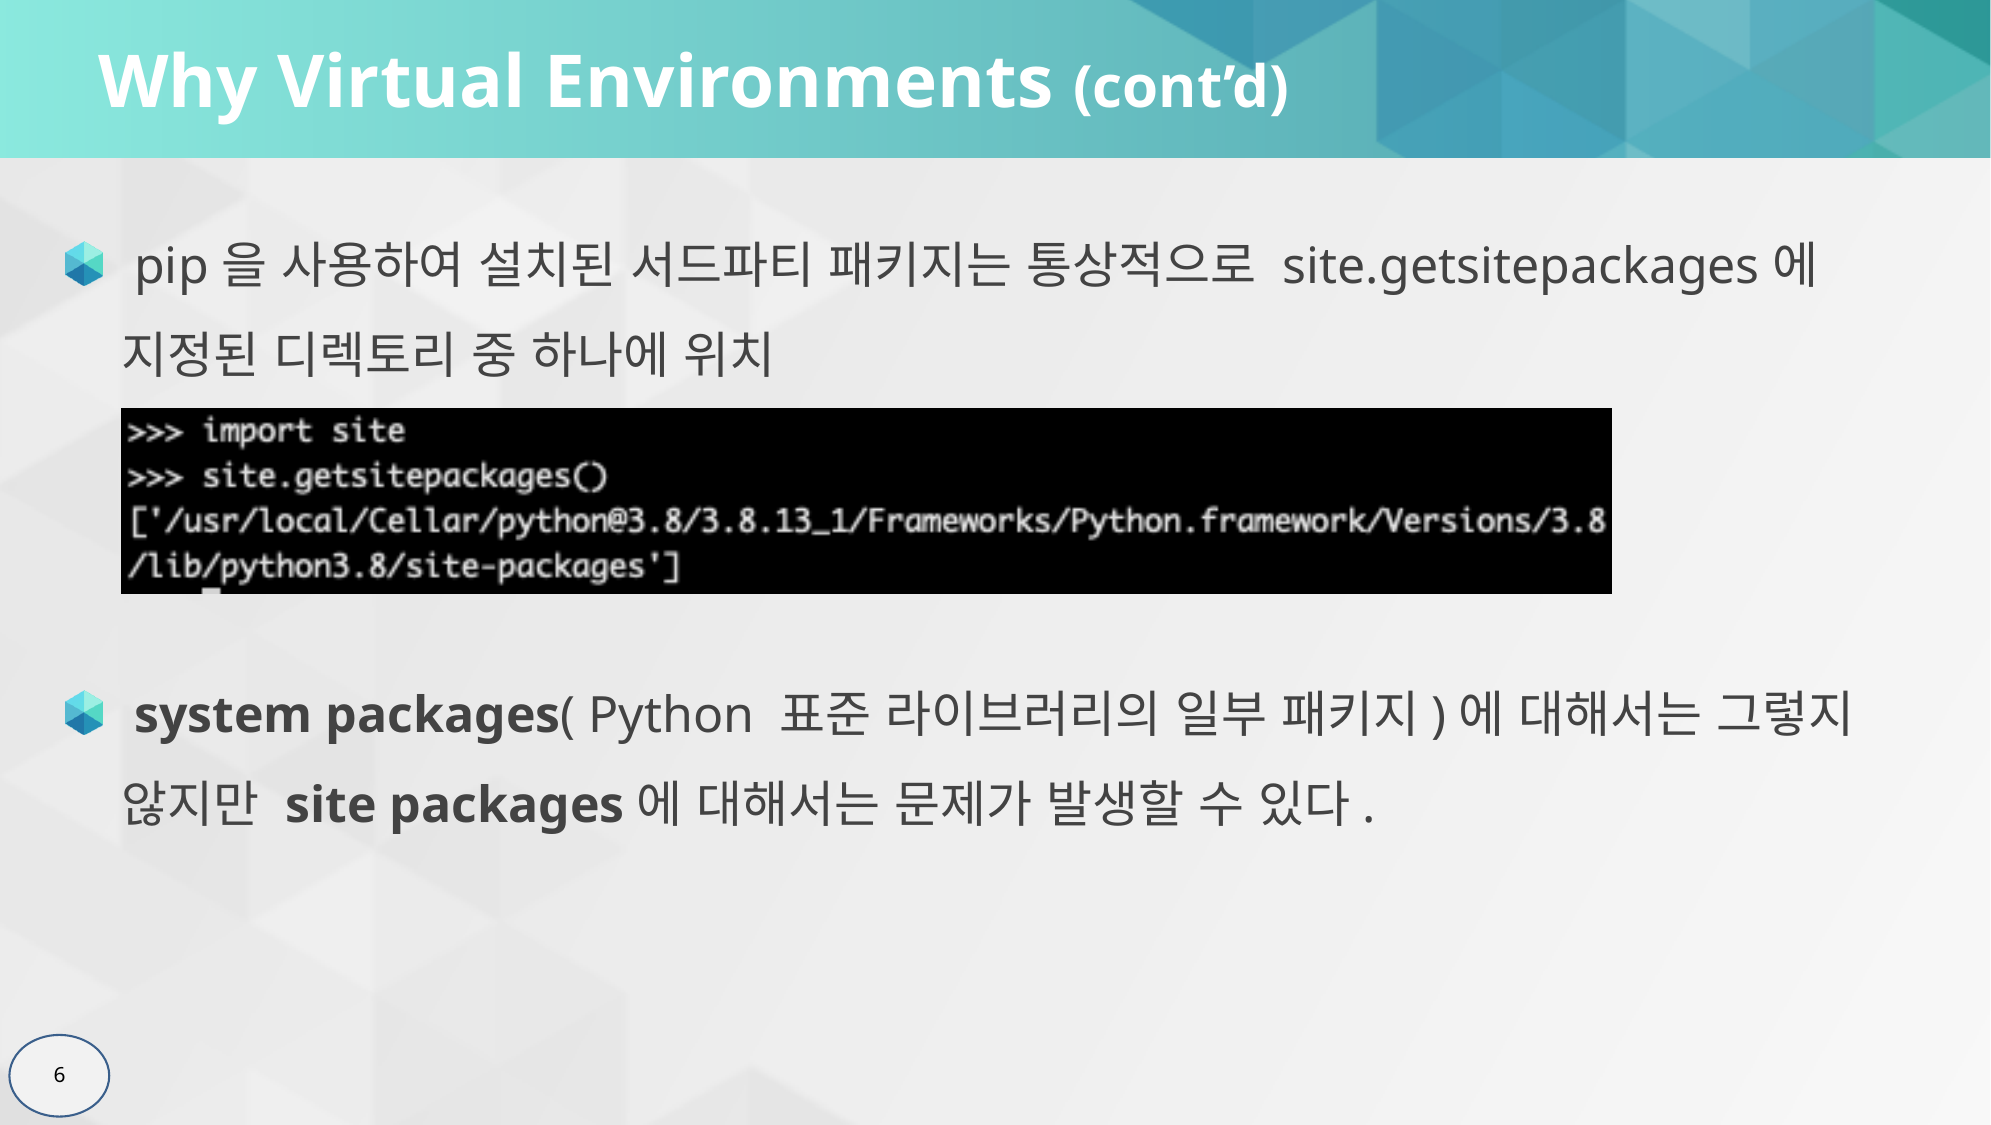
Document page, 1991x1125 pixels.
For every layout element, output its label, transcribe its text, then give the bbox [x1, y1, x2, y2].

title Why Virtual Environments (cont’d) [83, 0, 1681, 158]
picture [0, 0, 1991, 1125]
text_box system packages( Python 표준 라이브러리의 일부 패키지)에 대해서는 그렇지 않지만 site packages에 대해서는 문제가 발생할 수 있다. [50, 645, 1929, 846]
list pip을 사용하여 설치된 서드파티 패키지는 통상적으로 site.getsitepackages에 지정된 디렉토리 중 하나에 위치 [50, 196, 1929, 398]
